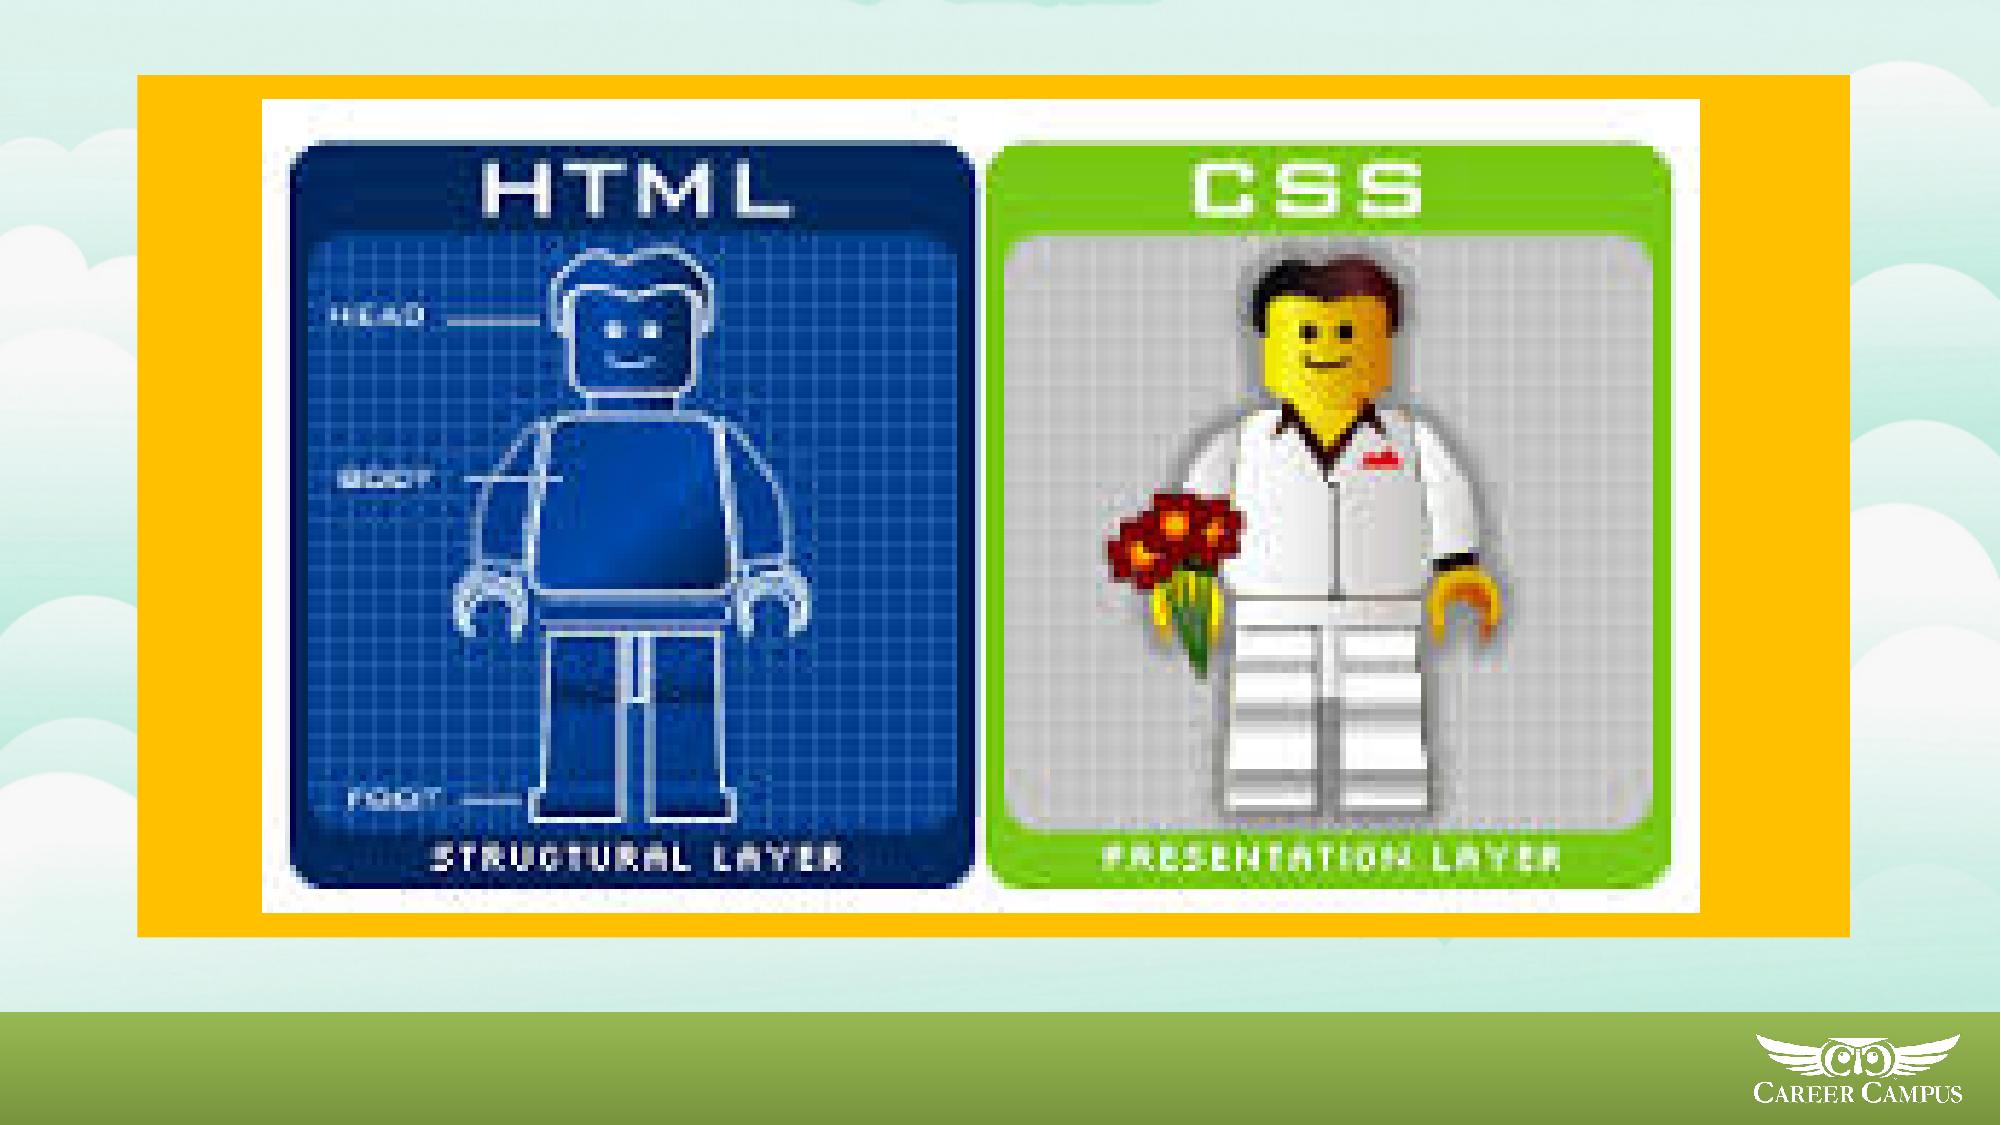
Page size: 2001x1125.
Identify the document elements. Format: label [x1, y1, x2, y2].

text_box [0, 0, 2000, 1125]
picture [262, 99, 1701, 913]
